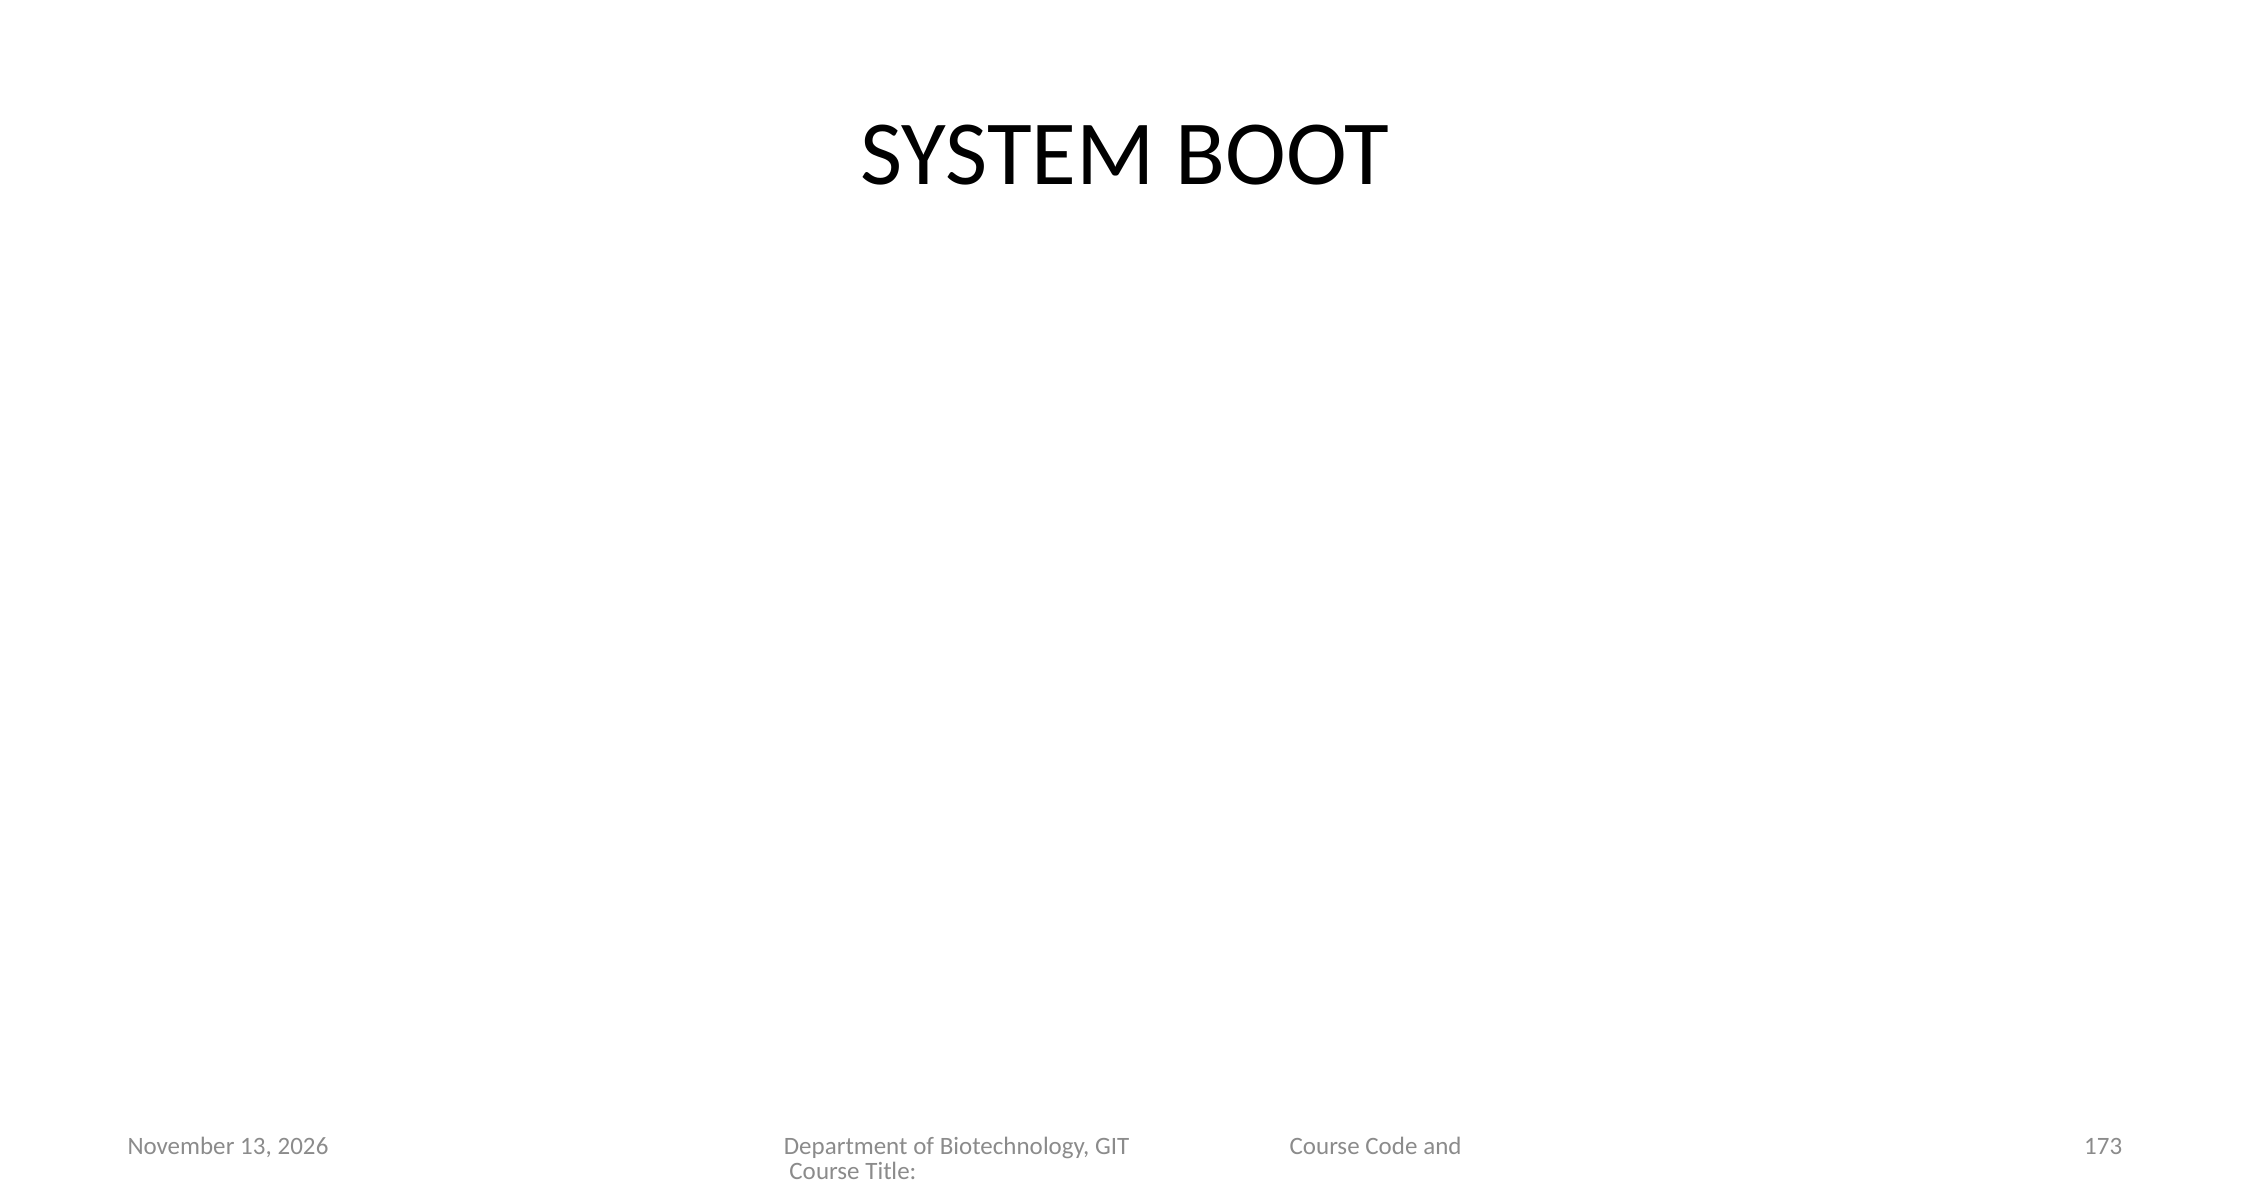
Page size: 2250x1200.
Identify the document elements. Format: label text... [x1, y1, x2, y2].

title SYSTEM BOOT [112, 48, 2138, 249]
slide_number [112, 1112, 638, 1177]
slide_number 173 [1612, 1112, 2138, 1177]
footer Department of Biotechnology, GIT Course Code and Course Title: [768, 1112, 1482, 1177]
